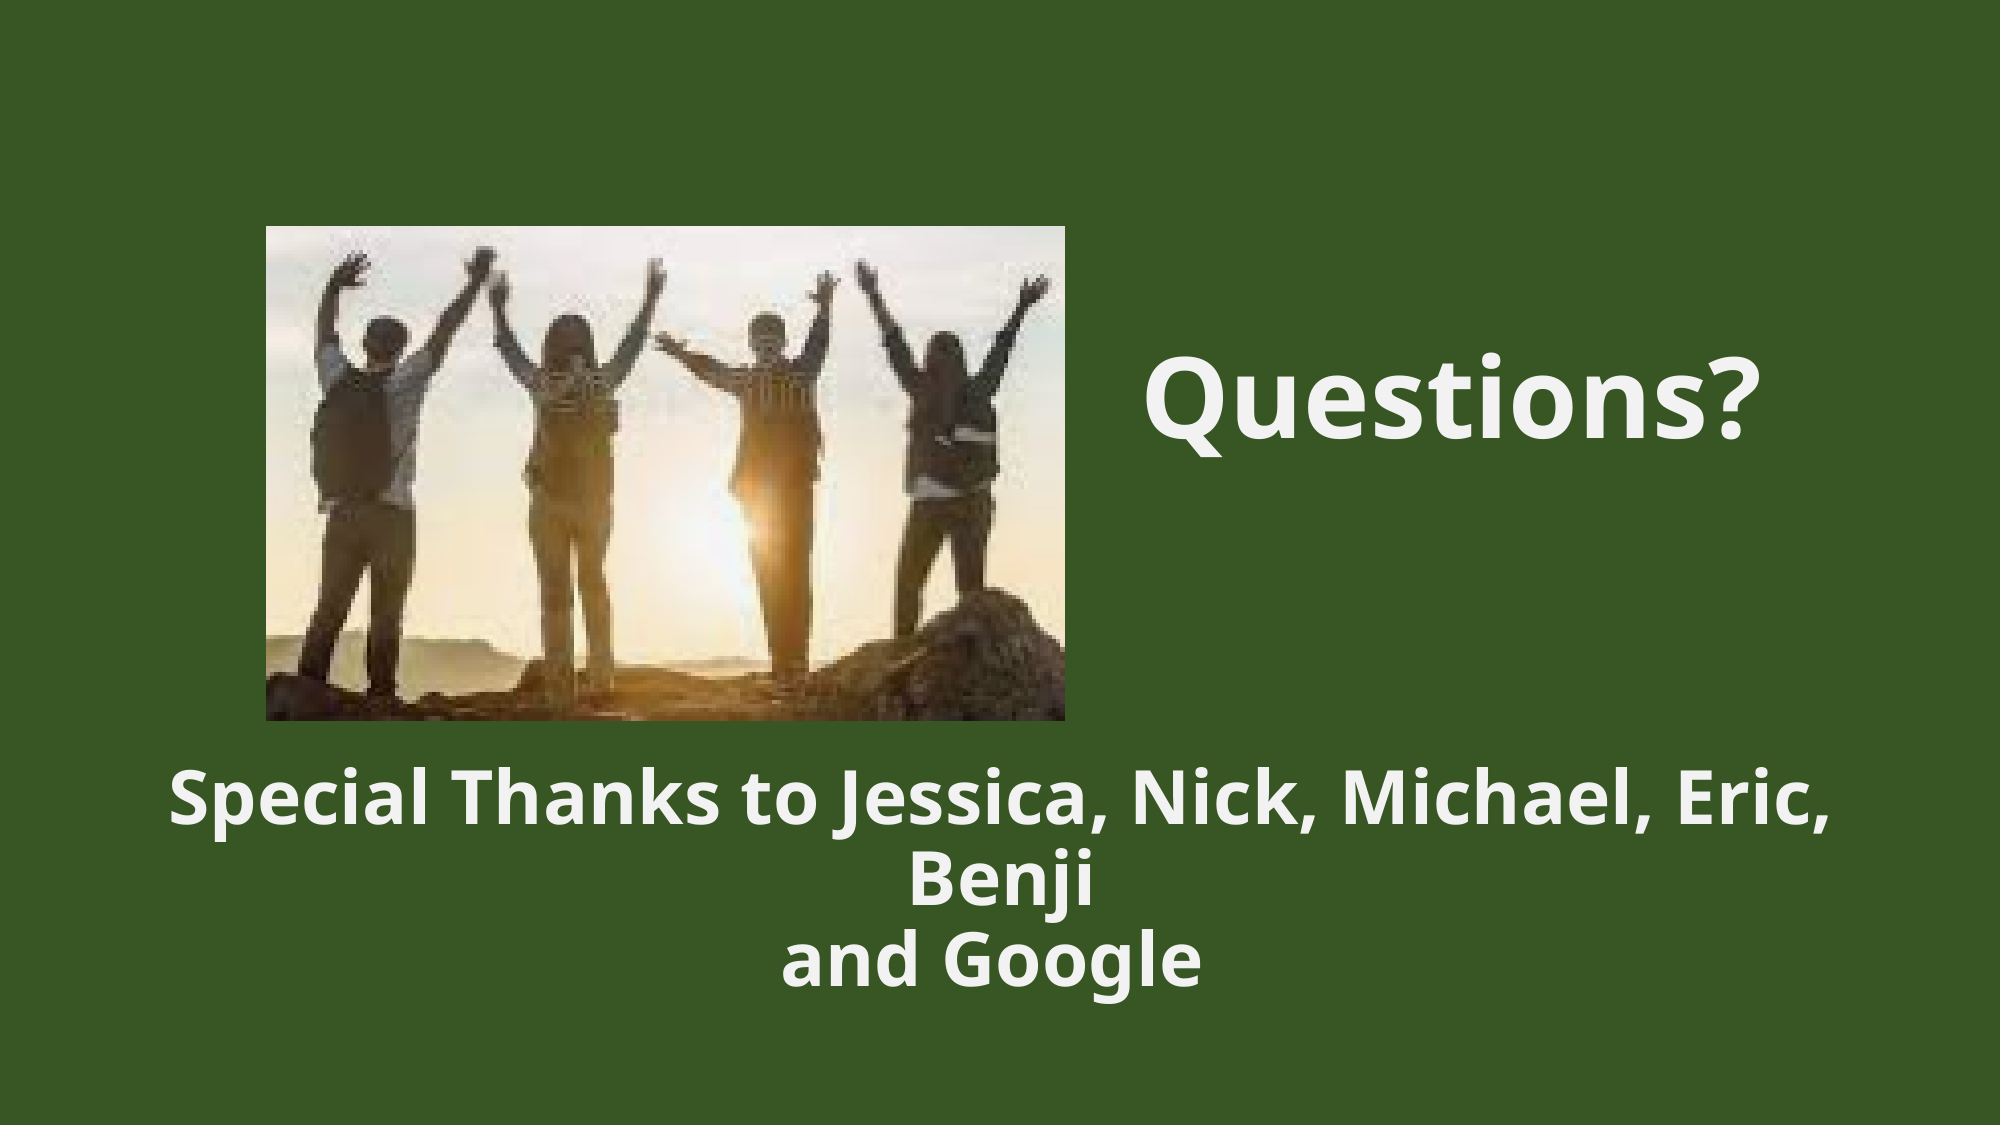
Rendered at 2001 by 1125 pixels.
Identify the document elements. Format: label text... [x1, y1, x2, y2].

picture [266, 226, 1065, 721]
title Questions? Special Thanks to Jessica, Nick, Michael, Eric, Benji and Google [101, 173, 1902, 1050]
